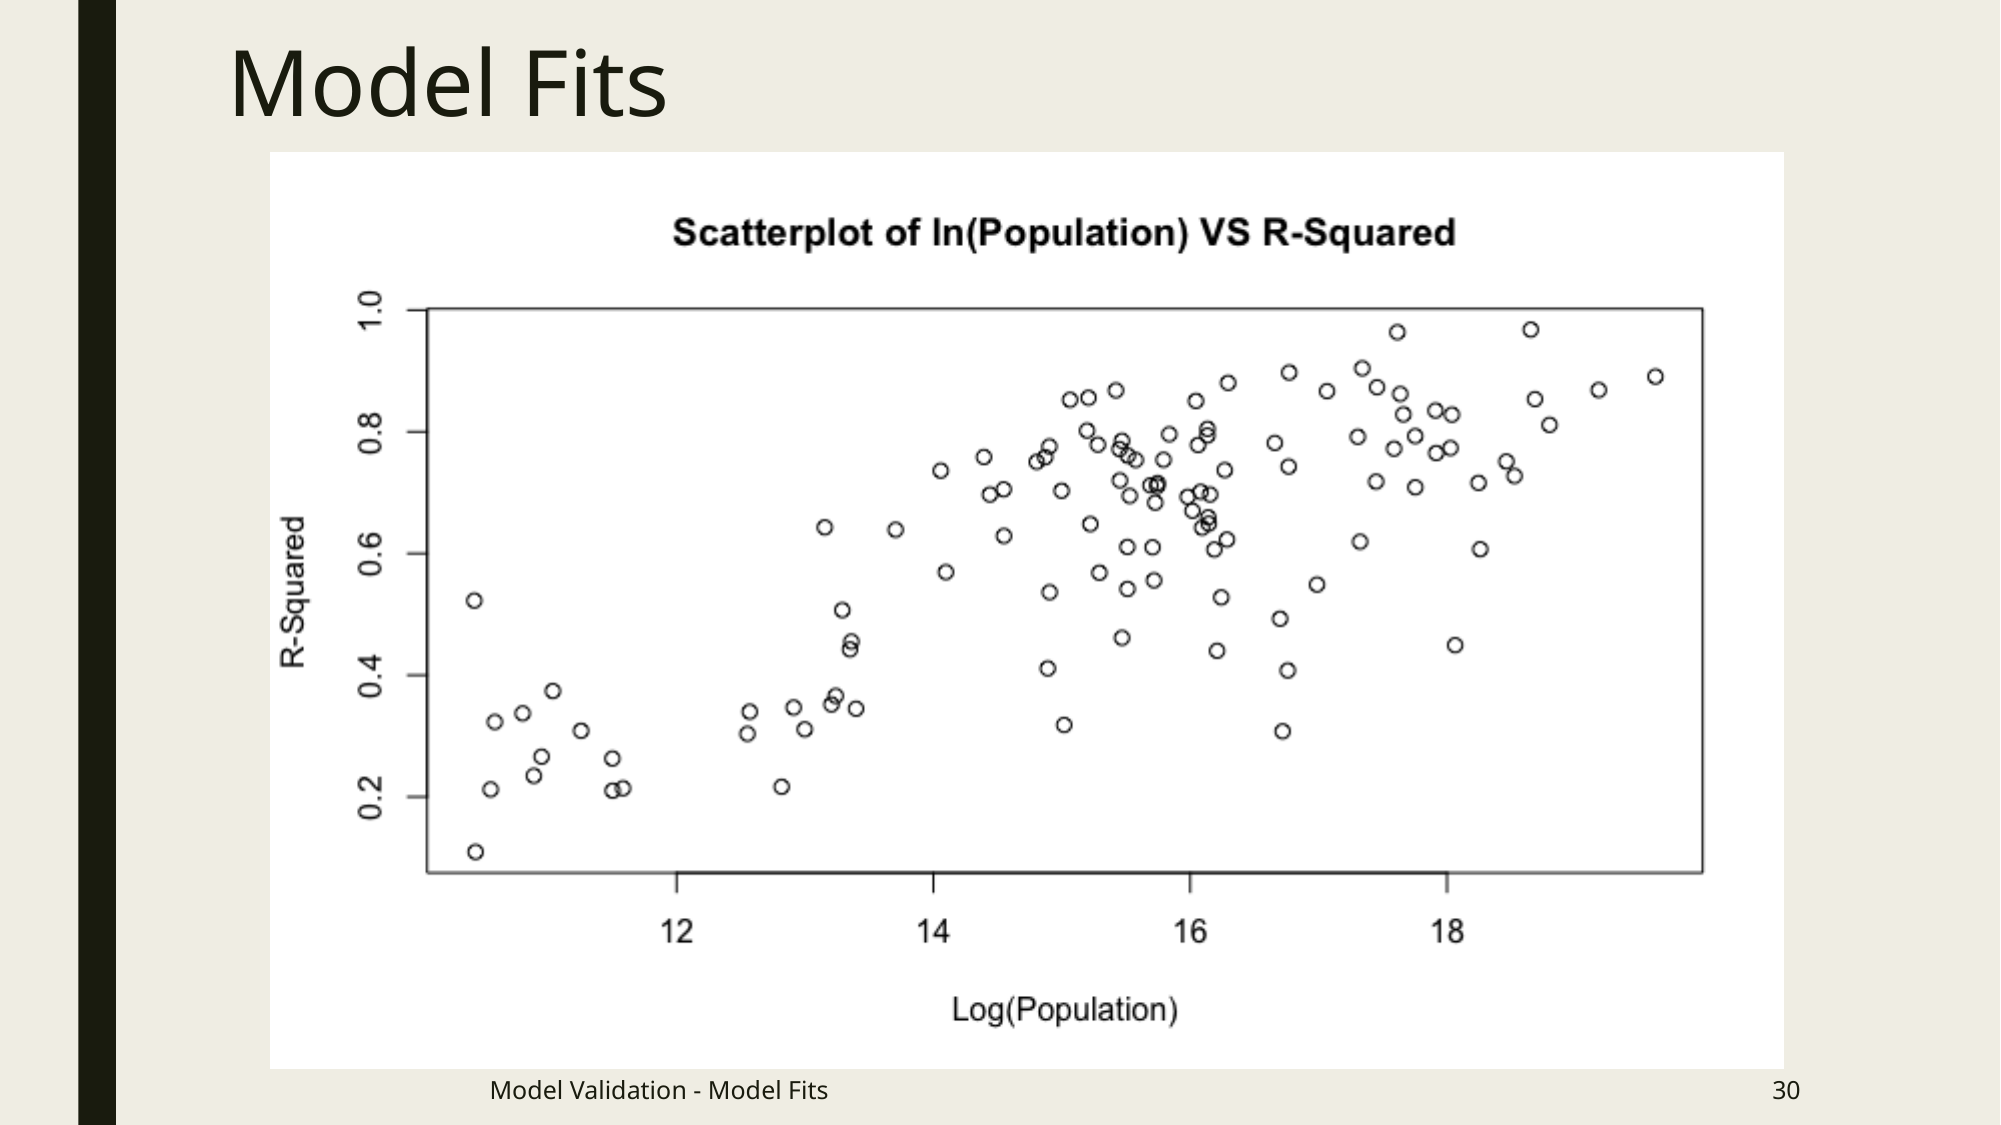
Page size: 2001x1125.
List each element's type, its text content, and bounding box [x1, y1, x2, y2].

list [270, 152, 1784, 1069]
footer Model Validation - Model Fits [474, 1069, 1505, 1125]
title Model Fits [212, 30, 1788, 145]
slide_number 30 [1553, 1058, 1816, 1125]
